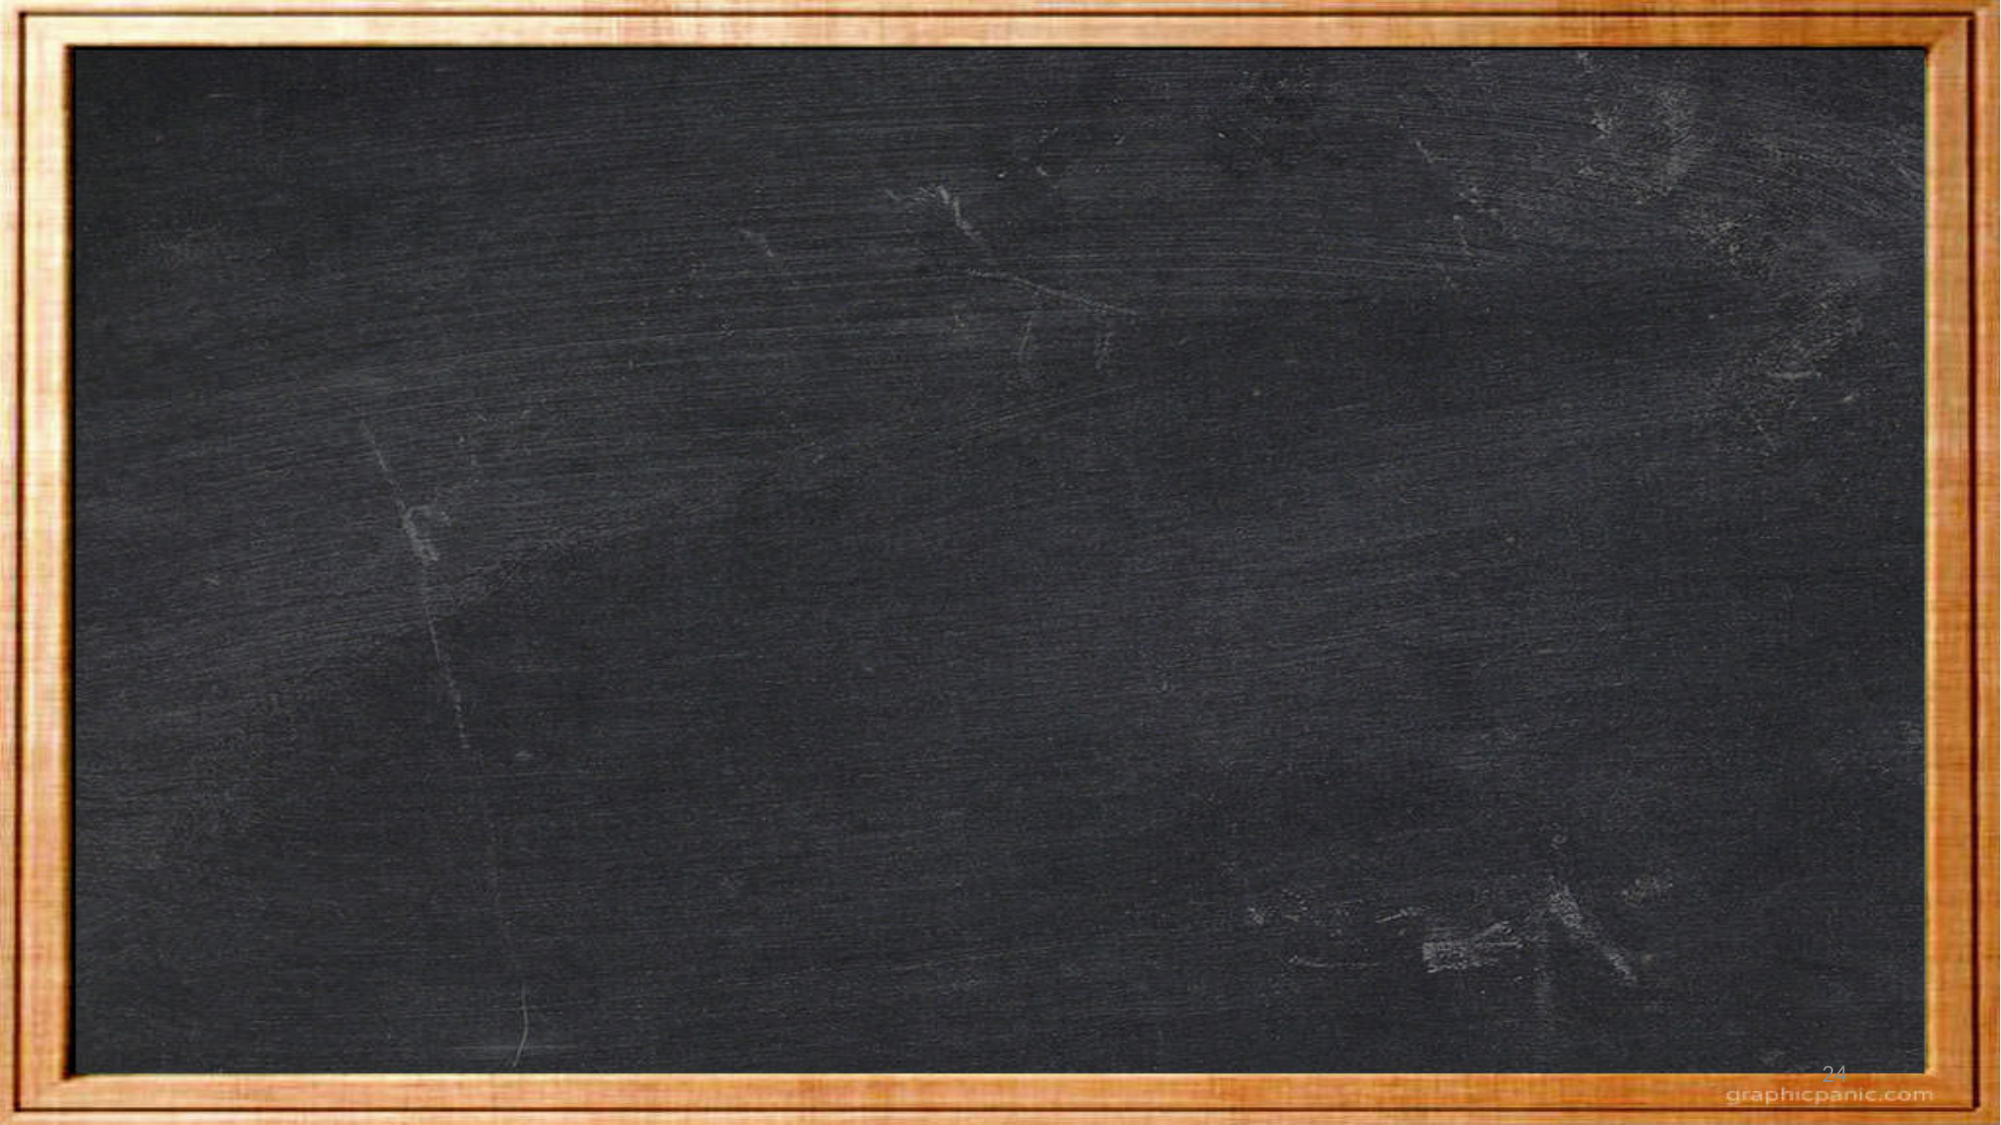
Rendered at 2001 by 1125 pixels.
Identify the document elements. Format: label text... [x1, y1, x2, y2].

picture [0, 0, 2001, 1125]
slide_number 24 [1412, 1042, 1863, 1103]
